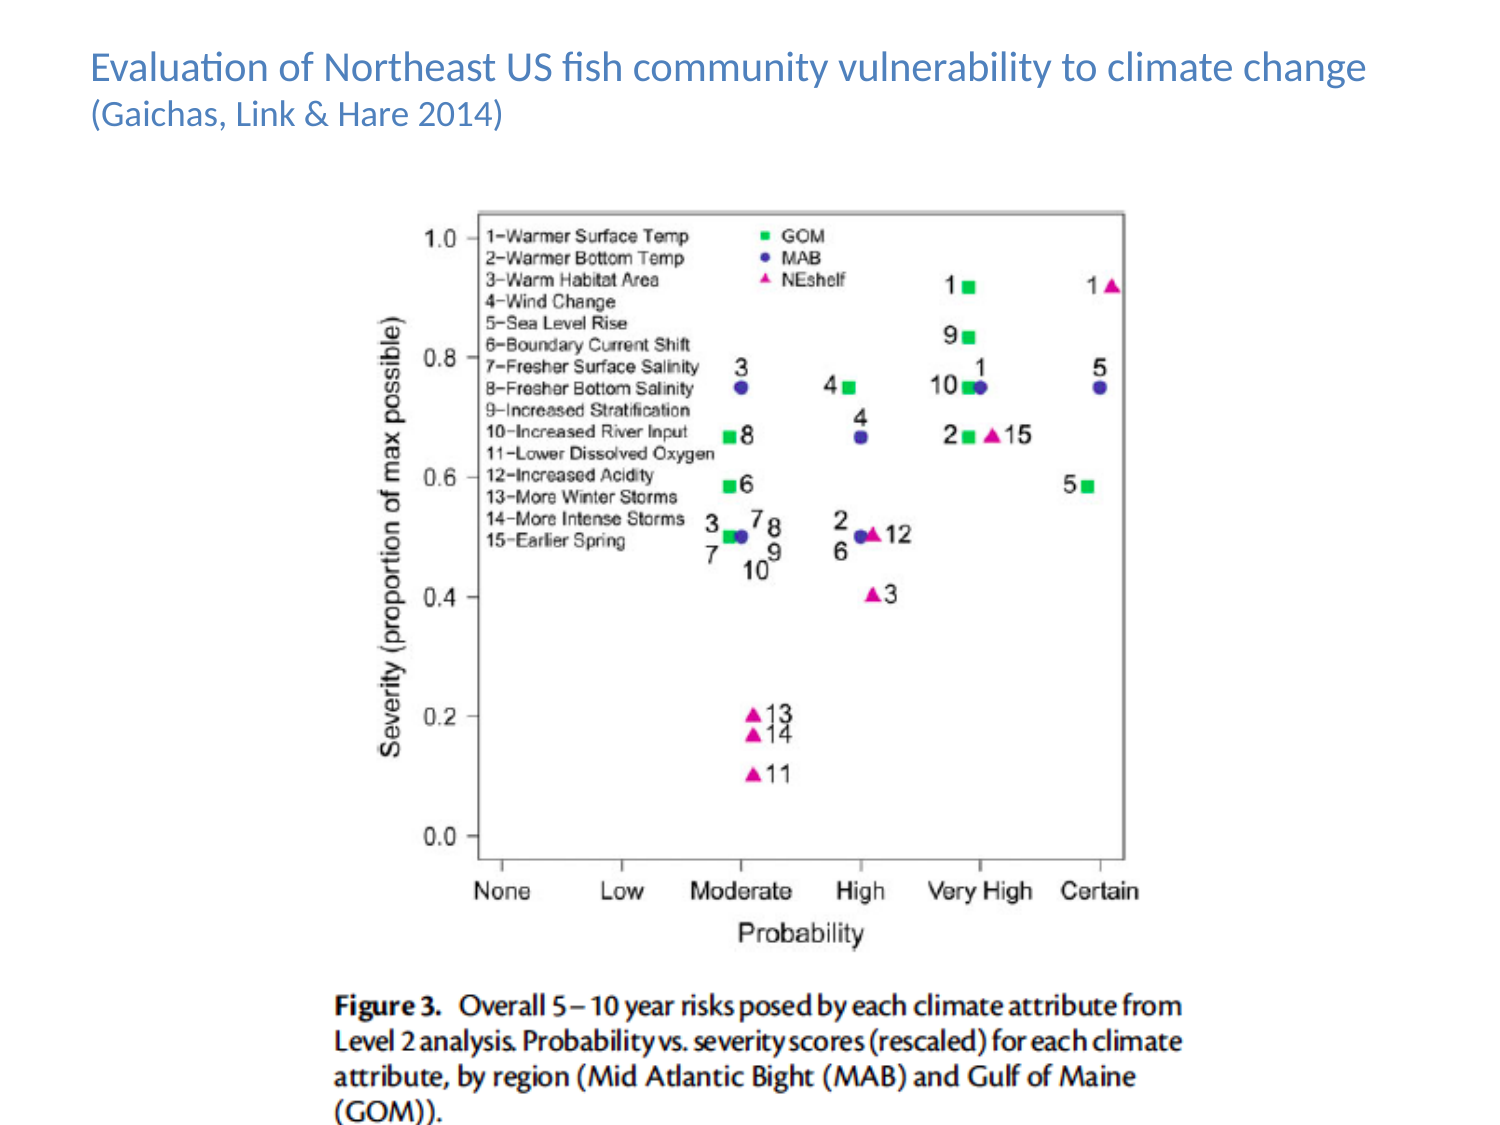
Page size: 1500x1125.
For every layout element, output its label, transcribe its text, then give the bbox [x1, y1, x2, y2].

title Evaluation of Northeast US fish community vulnerability to climate change (Gaichas, Link & Hare 2014) [75, 30, 1425, 144]
picture [311, 194, 1197, 1125]
